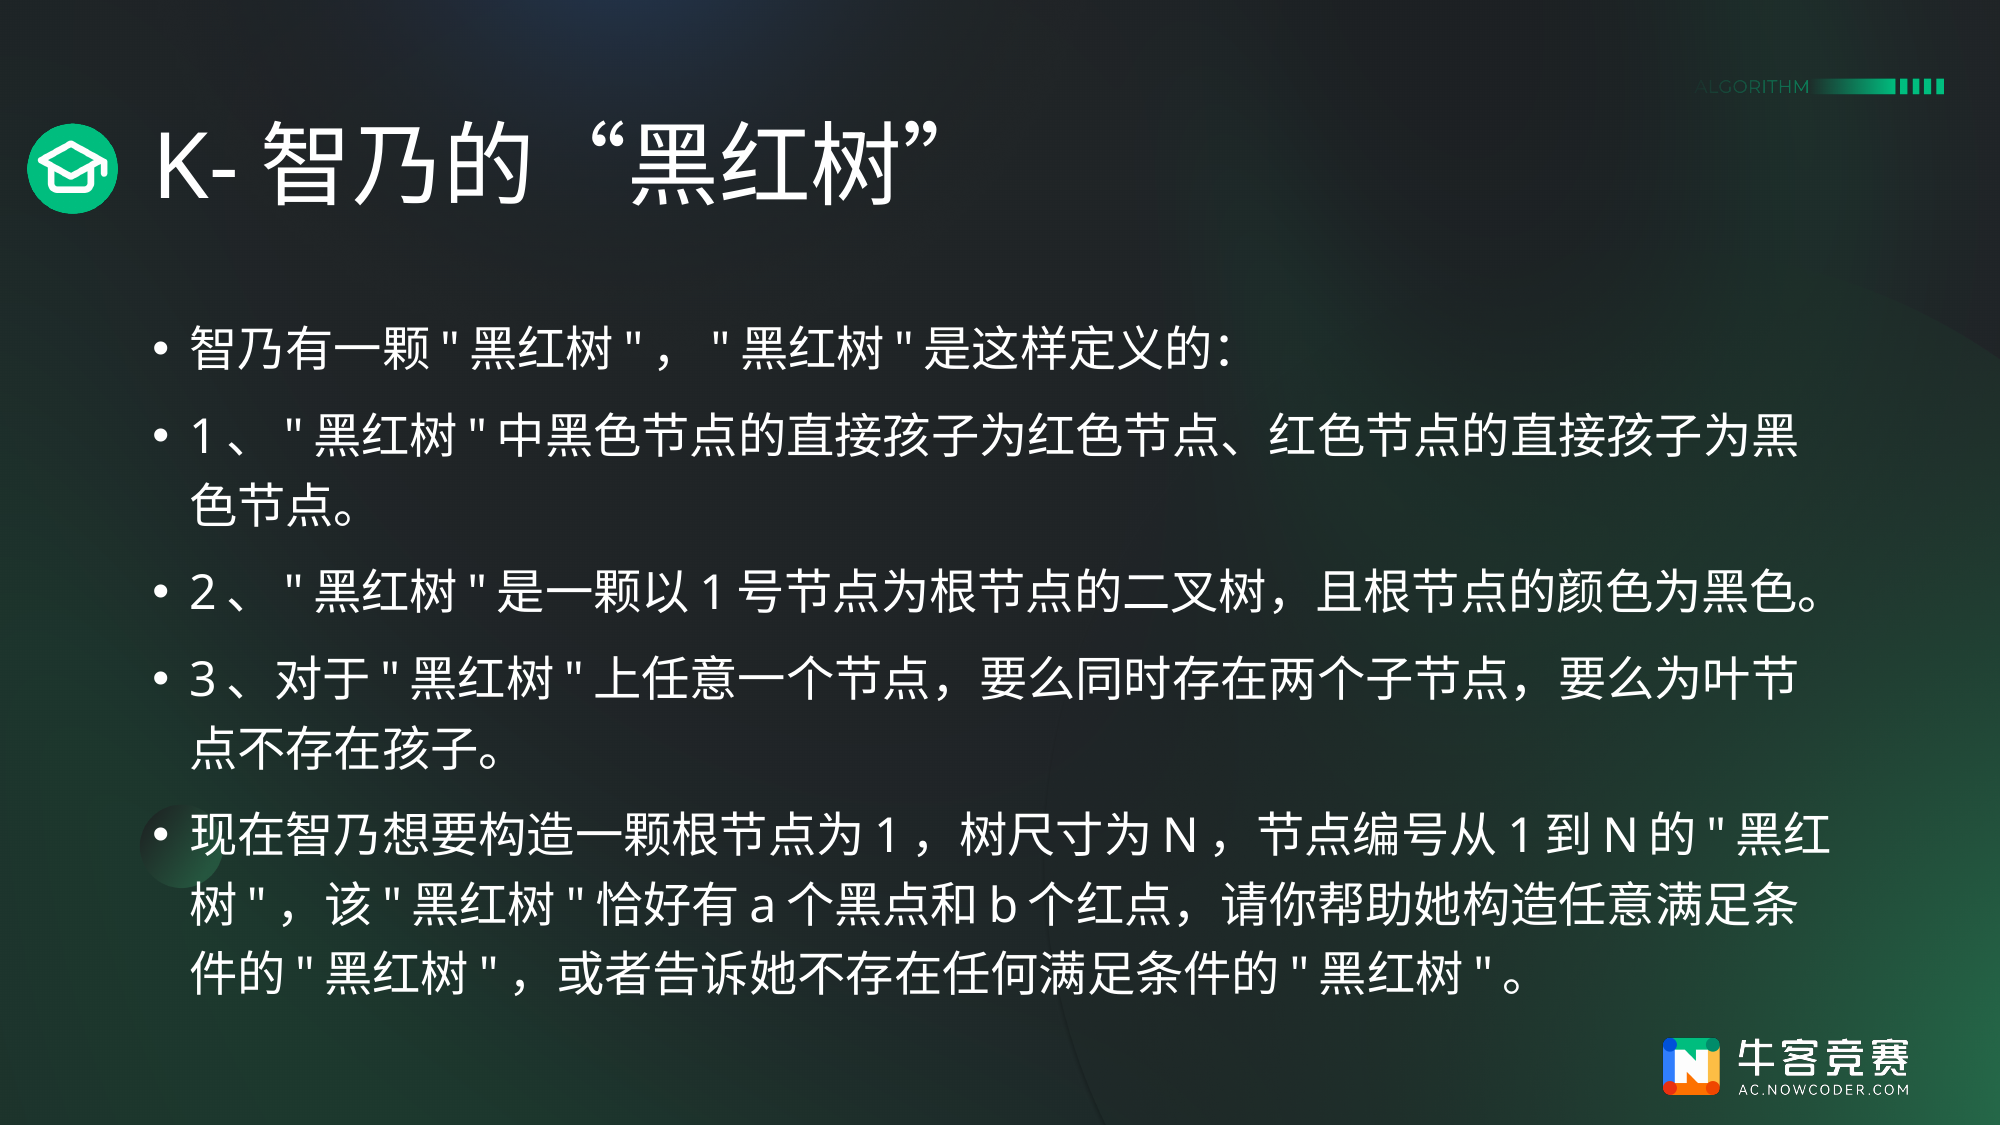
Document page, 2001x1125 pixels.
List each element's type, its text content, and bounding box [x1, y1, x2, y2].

picture [0, 0, 2000, 1125]
list 智乃有一颗"黑红树"，"黑红树"是这样定义的： 1、"黑红树"中黑色节点的直接孩子为红色节点、红色节点的直接孩子为黑色节点。 2、"黑红树"是一颗以1号节点为根节点的二叉树，且根节点的颜色为黑色。 3、对于"黑红树"上任意一个节点，要么同时存在两个子节点，要么为叶节点不存在孩子。 现在智乃想要构造一颗根节点为1，树尺寸为N，节点编号从1到N的"黑红树"，该"黑红树"恰好有a个黑点和b个红点，请你帮助她构造任意满足条件的"黑红树"，或者告诉她不存在任何满足条件的"黑红树"。 [137, 299, 1863, 1014]
title K-智乃的“黑红树” [137, 59, 1863, 278]
